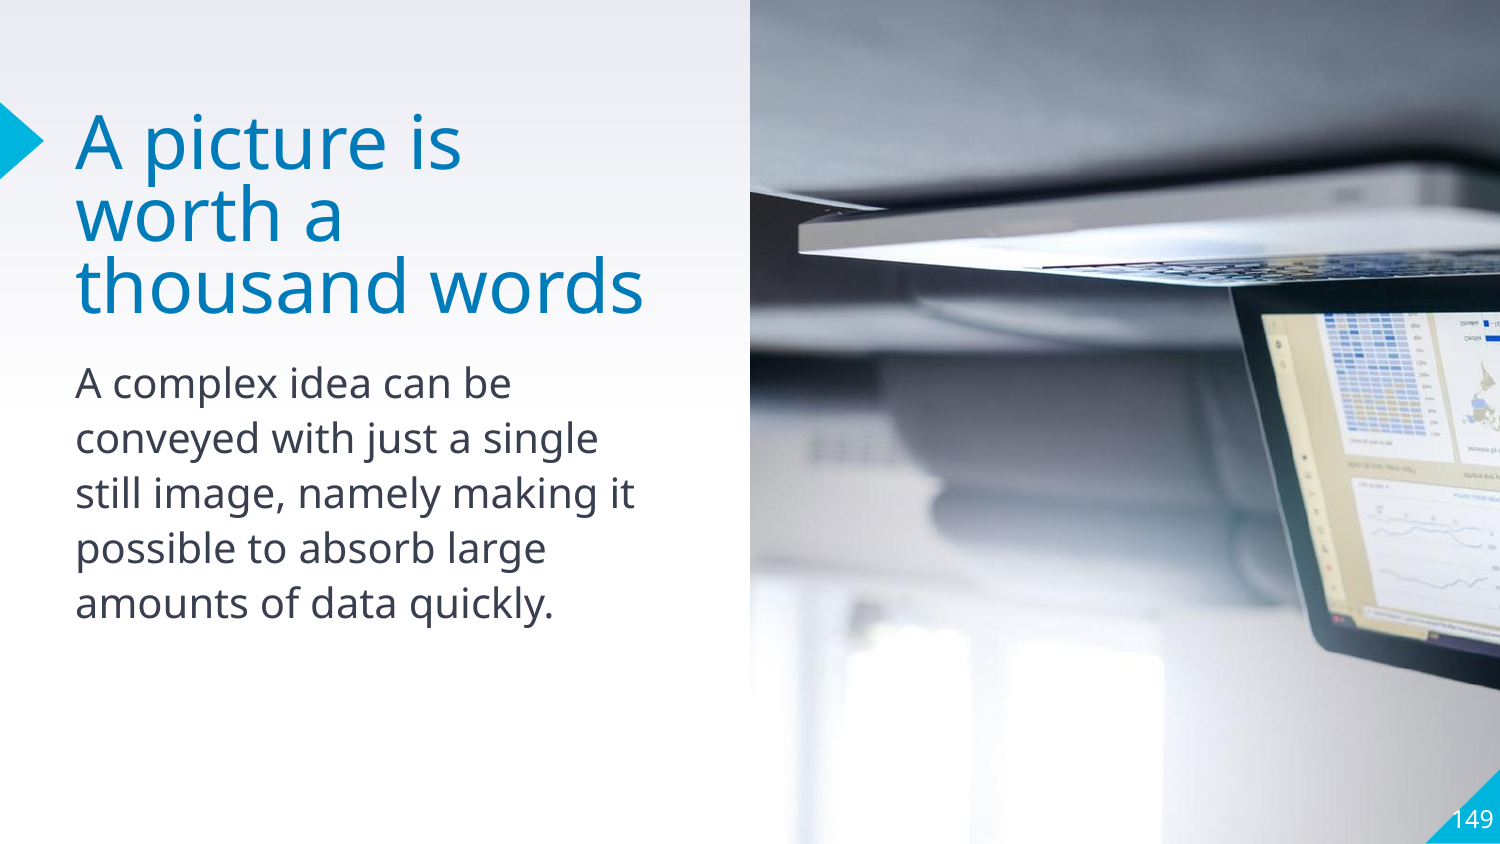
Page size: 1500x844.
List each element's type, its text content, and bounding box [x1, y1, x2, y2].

list A complex idea can be conveyed with just a single still image, namely making it possible to absorb large amounts of data quickly. [75, 352, 677, 786]
title A picture is worth a thousand words [75, 111, 677, 290]
picture [749, 0, 1500, 844]
